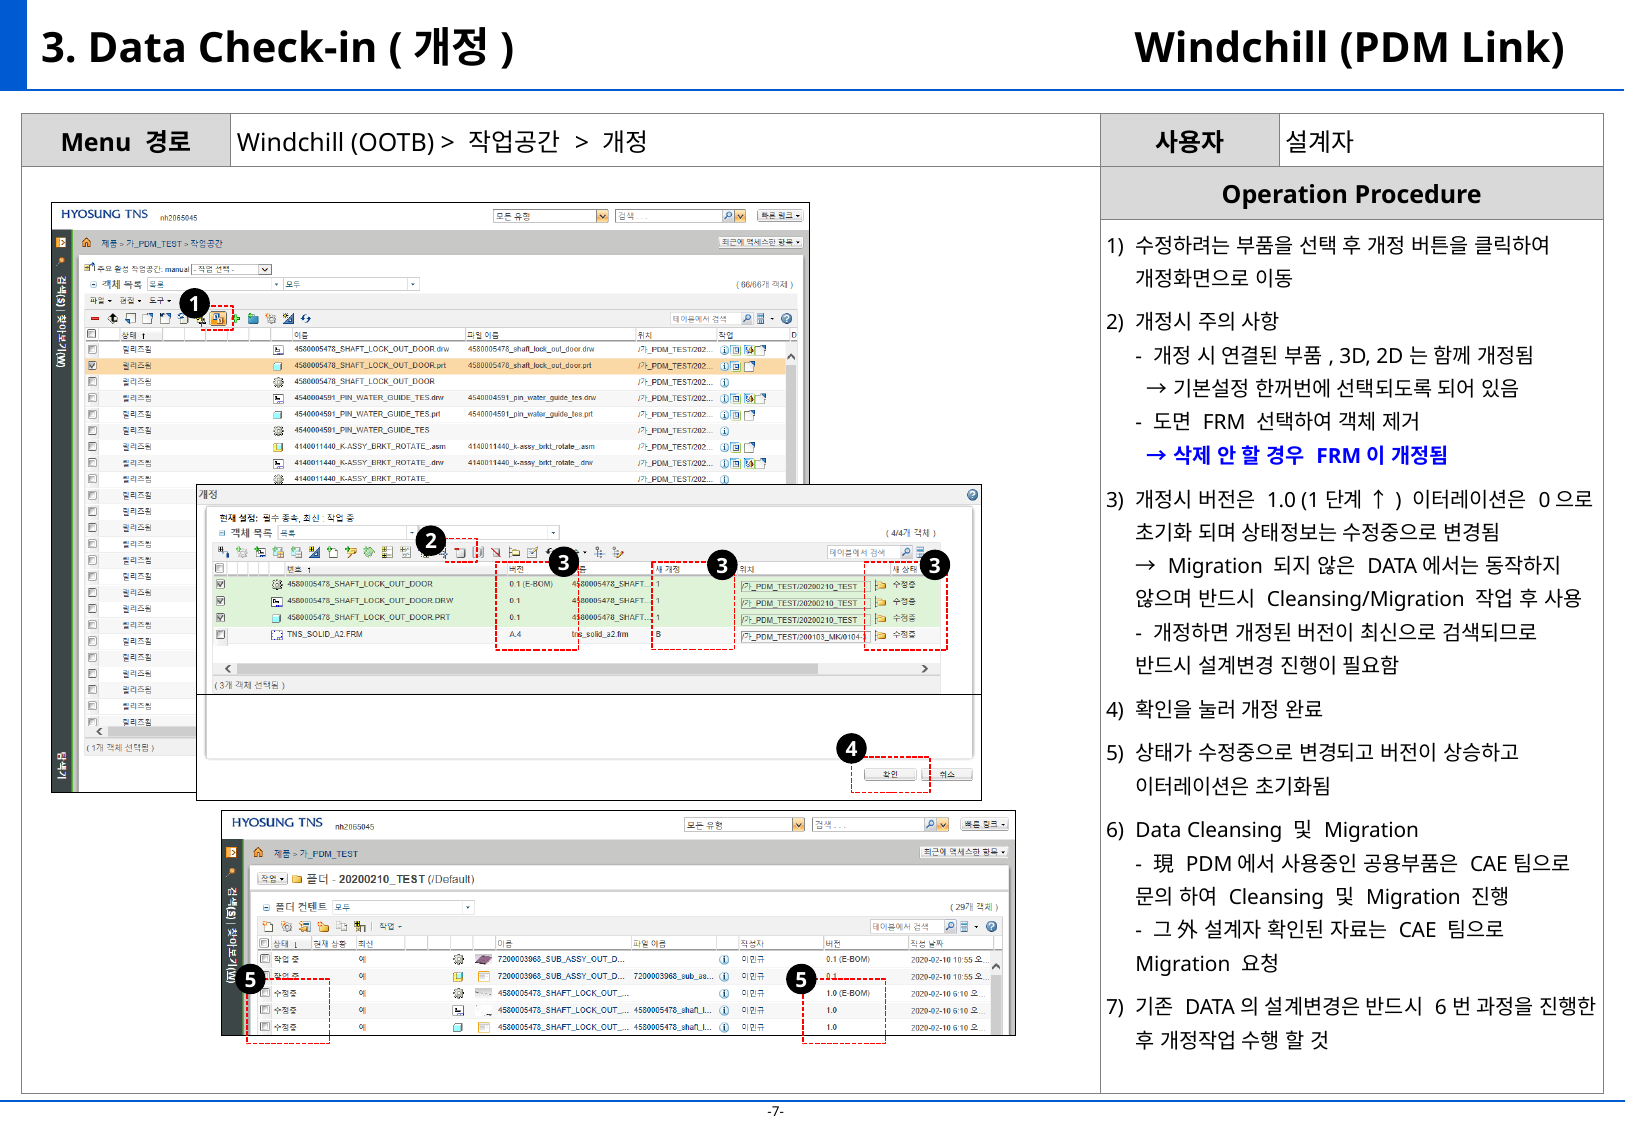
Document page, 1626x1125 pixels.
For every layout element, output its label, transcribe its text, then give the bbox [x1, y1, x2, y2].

table_cell Operation Procedure [1101, 167, 1603, 219]
picture [50, 202, 811, 794]
picture [221, 810, 1016, 1036]
table_header Windchill (OOTB) > 작업공간 > 개정 [231, 114, 1100, 166]
table_header Menu 경로 [22, 114, 230, 166]
title 3. Data Check-in (개정) [25, 12, 1105, 79]
table_header 사용자 [1101, 114, 1279, 166]
text_box Windchill (PDM Link) [1105, 12, 1581, 79]
table_header 설계자 [1280, 114, 1603, 166]
table_cell [22, 167, 1100, 1093]
table_cell 수정하려는 부품을 선택 후 개정 버튼을 클릭하여 개정화면으로 이동 개정시 주의 사항 - 개정 시 연결된 부품, 3D, 2D는 함께 개정됨 → 기본설정 한꺼번에 선택되도록 되어 있음 - 도면 FRM 선택하여 객체 제거 → 삭제 안 할 경우 FRM이 개정됨 개정시 버전은 1.0 (1단계 ↑) 이터레이션은 0으로 초기화 되며 상태정보는 수정중으로 변경됨 → Migration 되지 않은 DATA에서는 동작하지 않으며 반드시 Cleansing/Migration 작업 후 사용 - 개정하면 개정된 버전이 최신으로 검색되므로 반드시 설계변경 진행이 필요함 확인을 눌러 개정 완료 상태가 수정중으로 변경되고 버전이 상승하고 이터레이션은 초기화됨 Data Cleansing 및 Migration - 現 PDM에서 사용중인 공용부품은 CAE팀으로 문의 하여 Cleansing 및 Migration 진행 - 그 外 설계자 확인된 자료는 CAE 팀으로 Migration 요청 기존 DATA의 설계변경은 반드시 6번 과정을 진행한 후 개정작업 수행 할 것 [1101, 220, 1603, 1093]
text_box 9 [47, 204, 984, 810]
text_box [196, 484, 982, 801]
